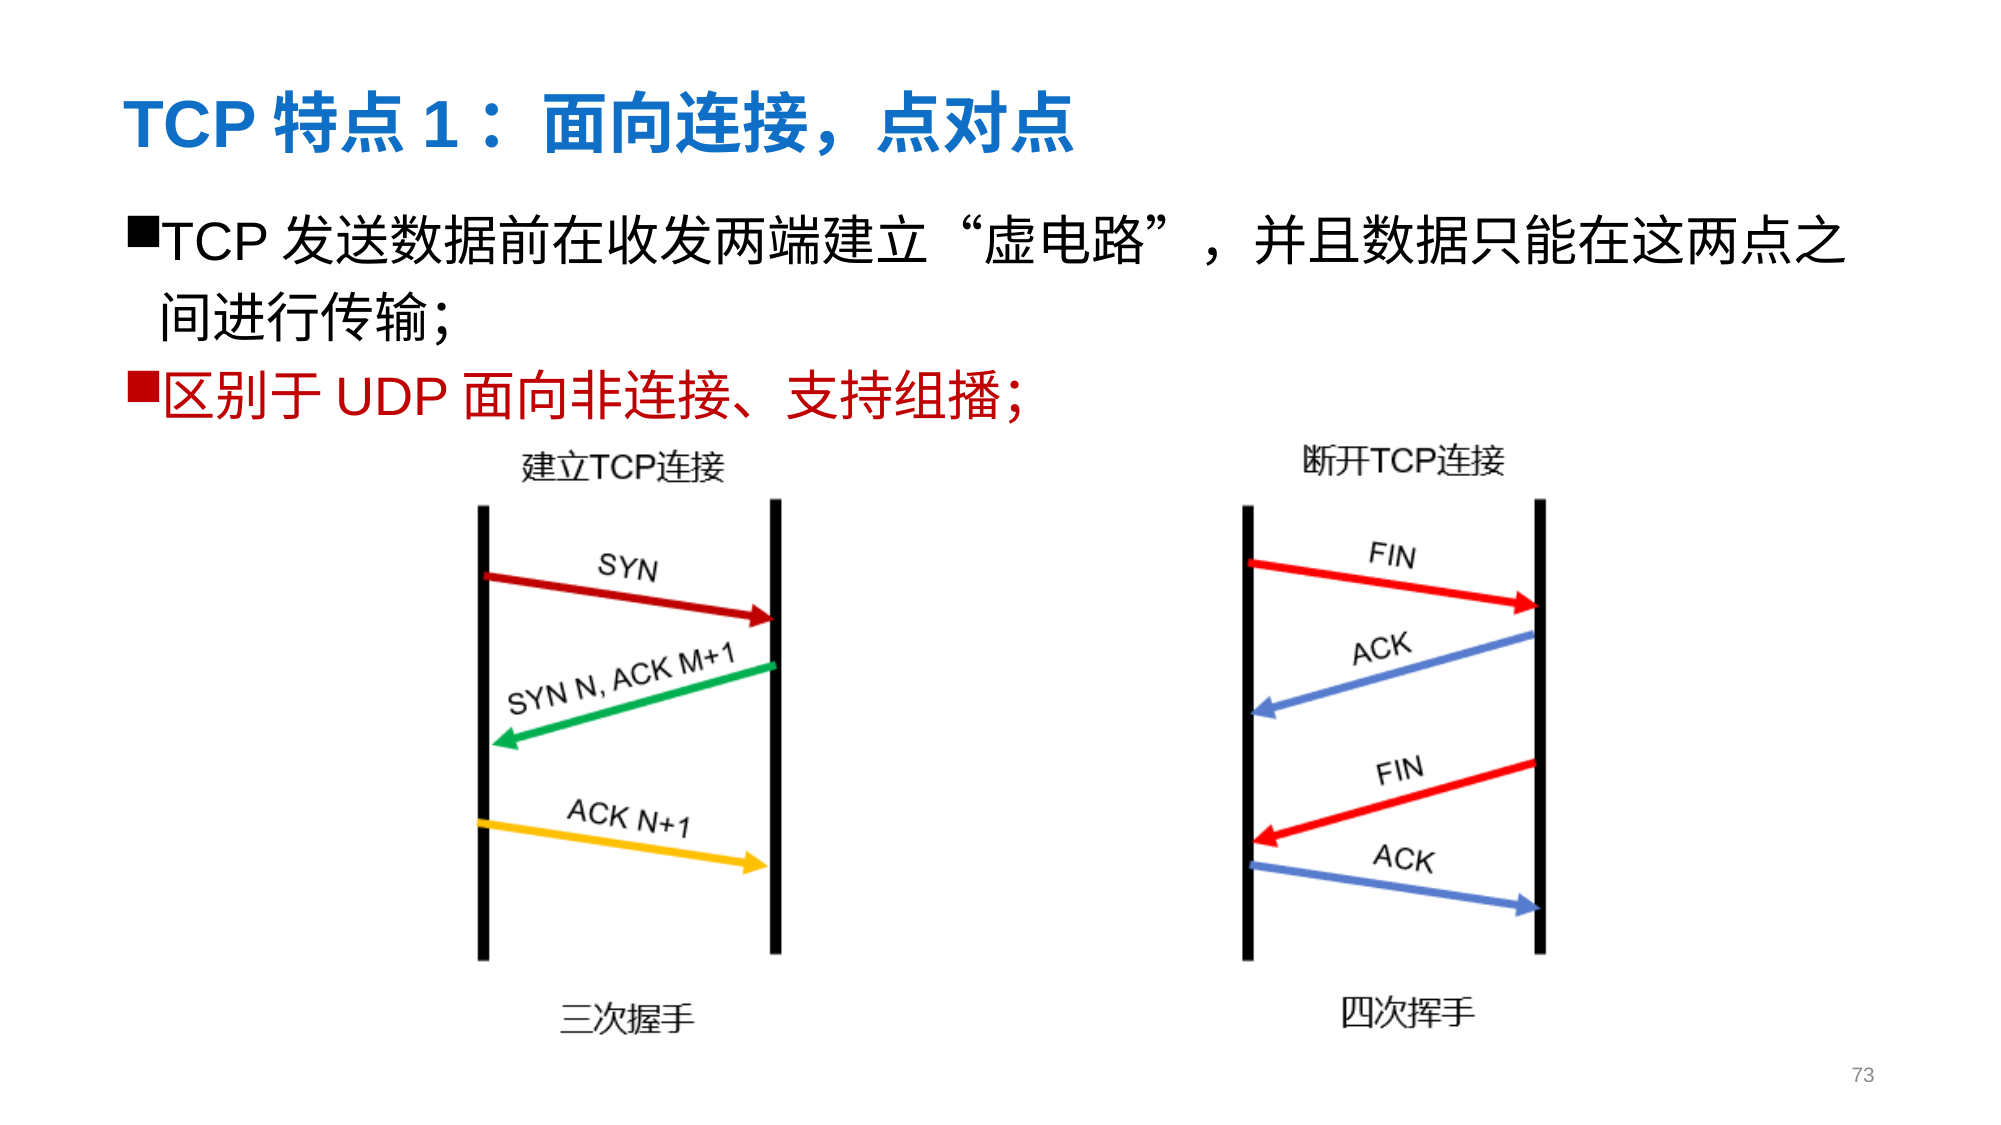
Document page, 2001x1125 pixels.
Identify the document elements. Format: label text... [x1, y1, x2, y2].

list TCP发送数据前在收发两端建立“虚电路”，并且数据只能在这两点之间进行传输； 区别于UDP面向非连接、支持组播； [108, 185, 1890, 435]
picture [397, 411, 1629, 1064]
slide_number 73 [1274, 1051, 1890, 1097]
title TCP特点1：面向连接，点对点 [108, 21, 1890, 169]
